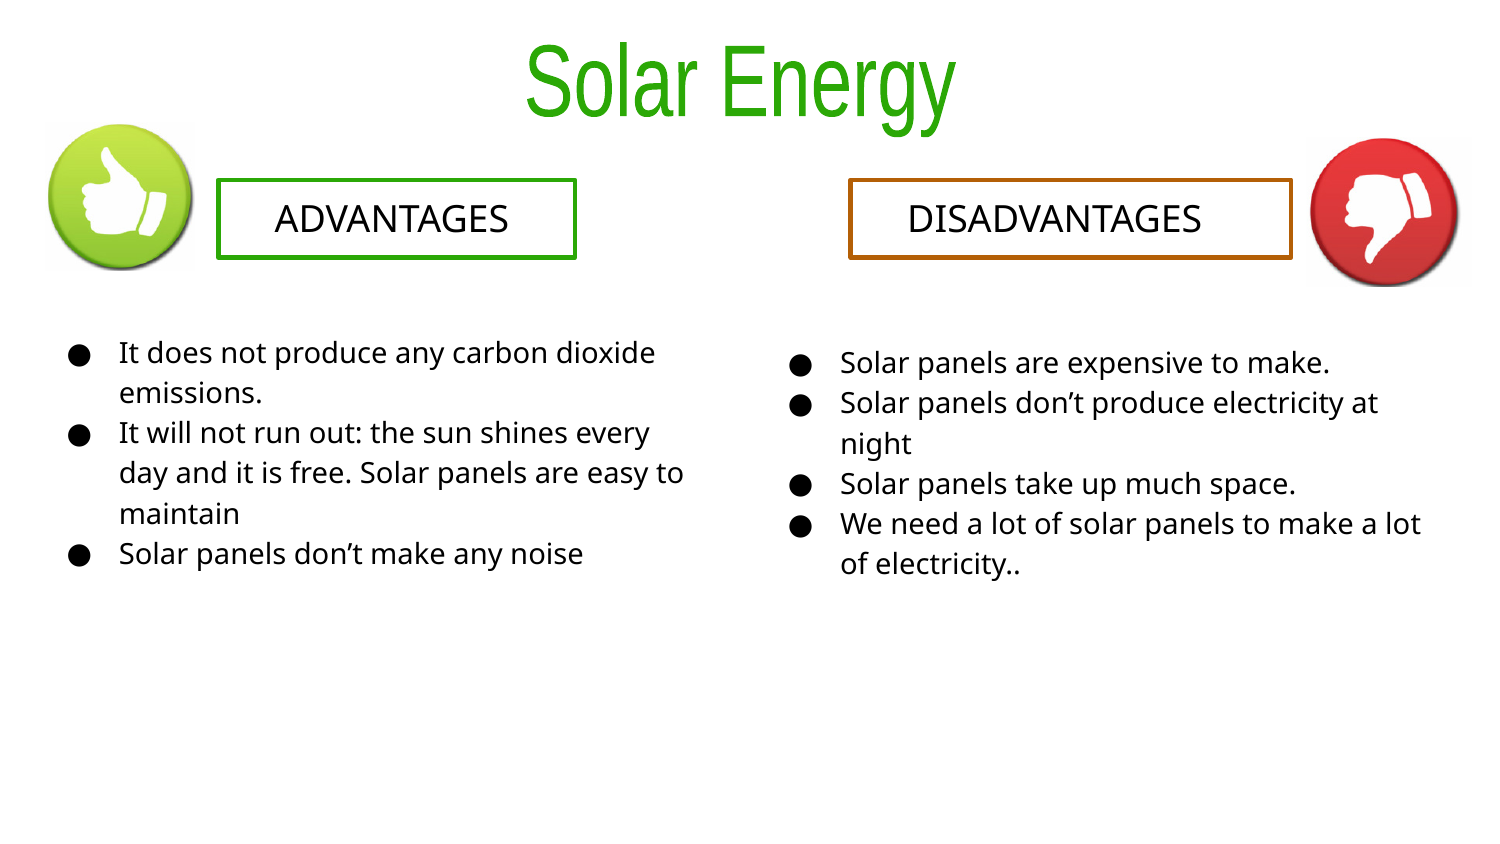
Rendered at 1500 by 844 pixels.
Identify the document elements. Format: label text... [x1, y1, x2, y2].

text_box Solar panels are expensive to make. Solar panels don’t produce electricity at night Solar panels take up much space. We need a lot of solar panels to make a lot of electricity.. [750, 324, 1471, 515]
text_box ADVANTAGES [218, 179, 575, 258]
picture [45, 122, 196, 272]
text_box DISADVANTAGES [850, 179, 1291, 258]
text_box It does not produce any carbon dioxide emissions. It will not run out: the sun shines every day and it is free. Solar panels are easy to maintain Solar panels don’t make any noise [28, 314, 705, 813]
picture [1306, 137, 1472, 287]
